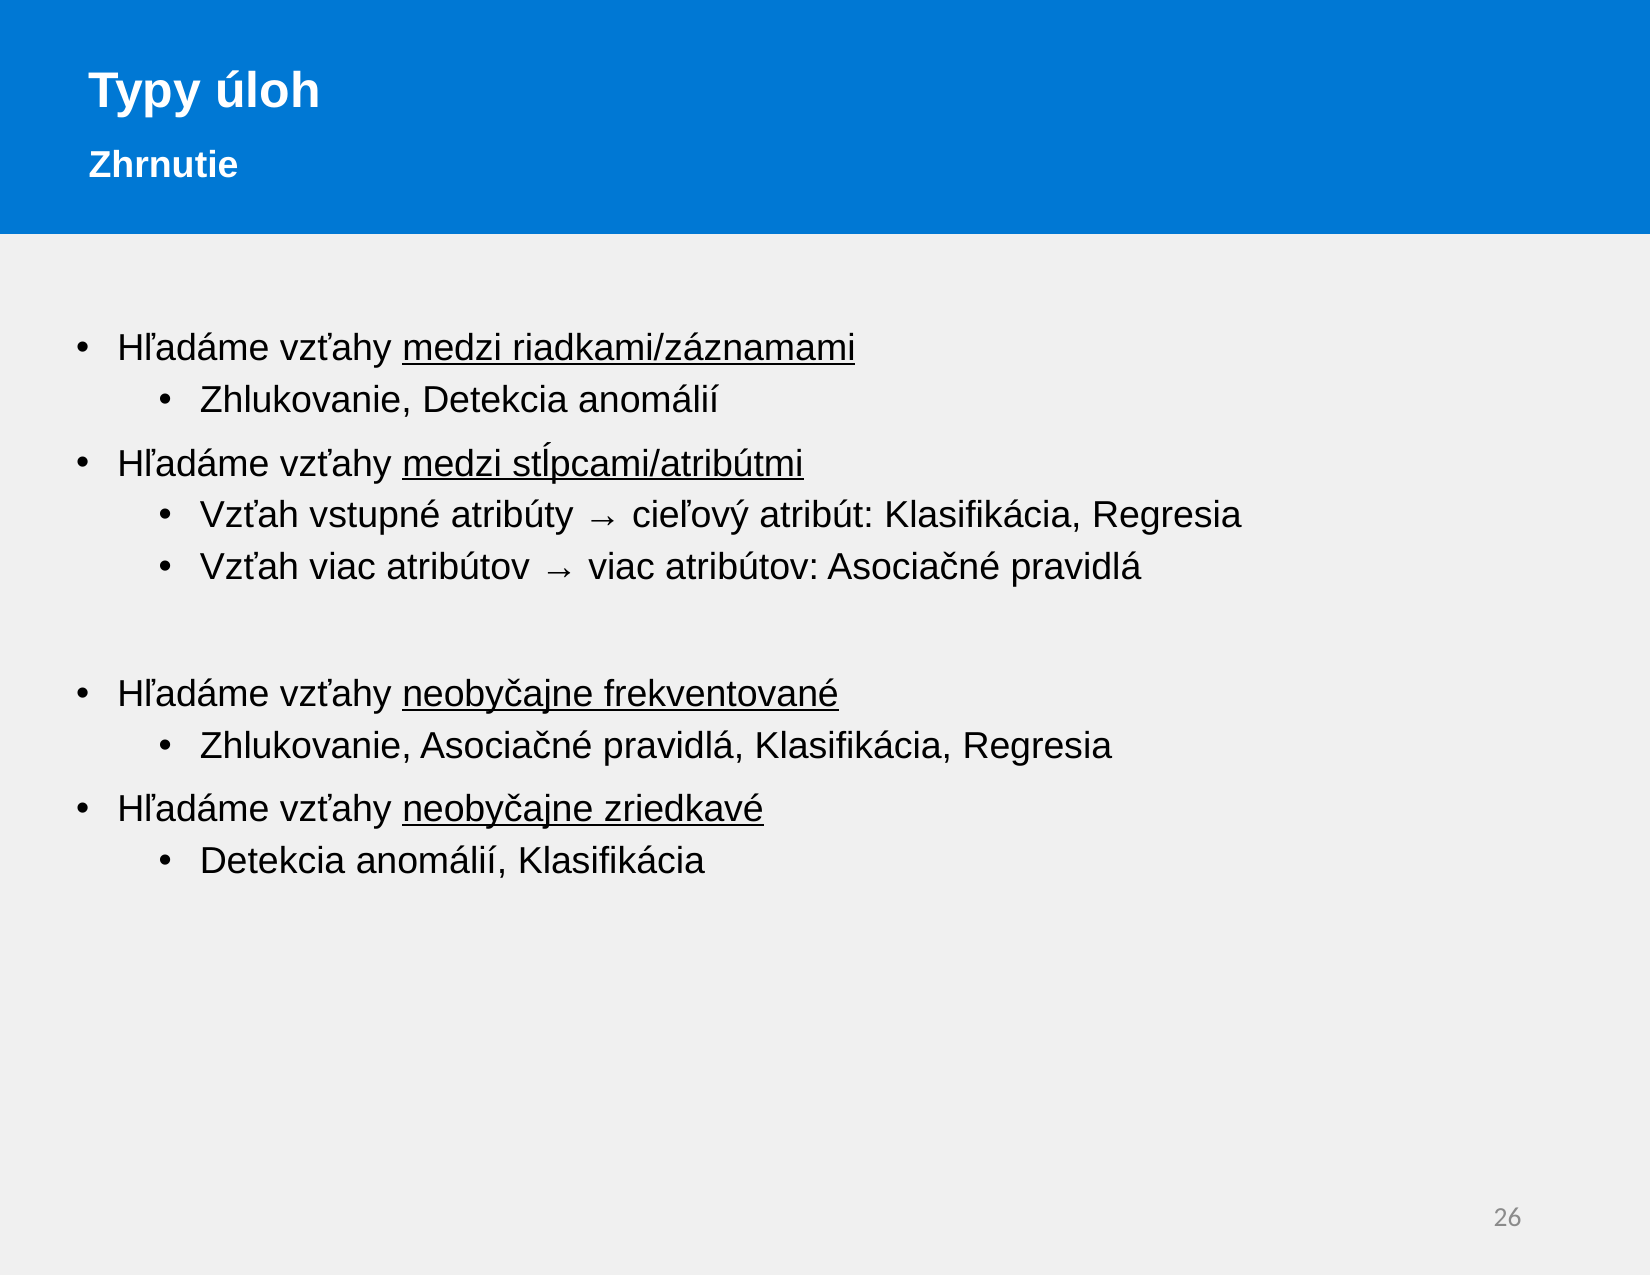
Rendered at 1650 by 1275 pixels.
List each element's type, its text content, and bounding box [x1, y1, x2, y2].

text_box [0, 0, 1650, 234]
text_box Typy úloh Zhrnutie [73, 20, 1602, 193]
text_box Hľadáme vzťahy medzi riadkami/záznamami Zhlukovanie, Detekcia anomálií Hľadáme vzťahy medzi stĺpcami/atribútmi Vzťah vstupné atribúty → cieľový atribút: Klasifikácia, Regresia Vzťah viac atribútov → viac atribútov: Asociačné pravidlá Hľadáme vzťahy neobyčajne frekventované Zhlukovanie, Asociačné pravidlá, Klasifikácia, Regresia Hľadáme vzťahy neobyčajne zriedkavé Detekcia anomálií, Klasifikácia [61, 321, 1589, 1182]
slide_number 26 [1165, 1182, 1537, 1250]
